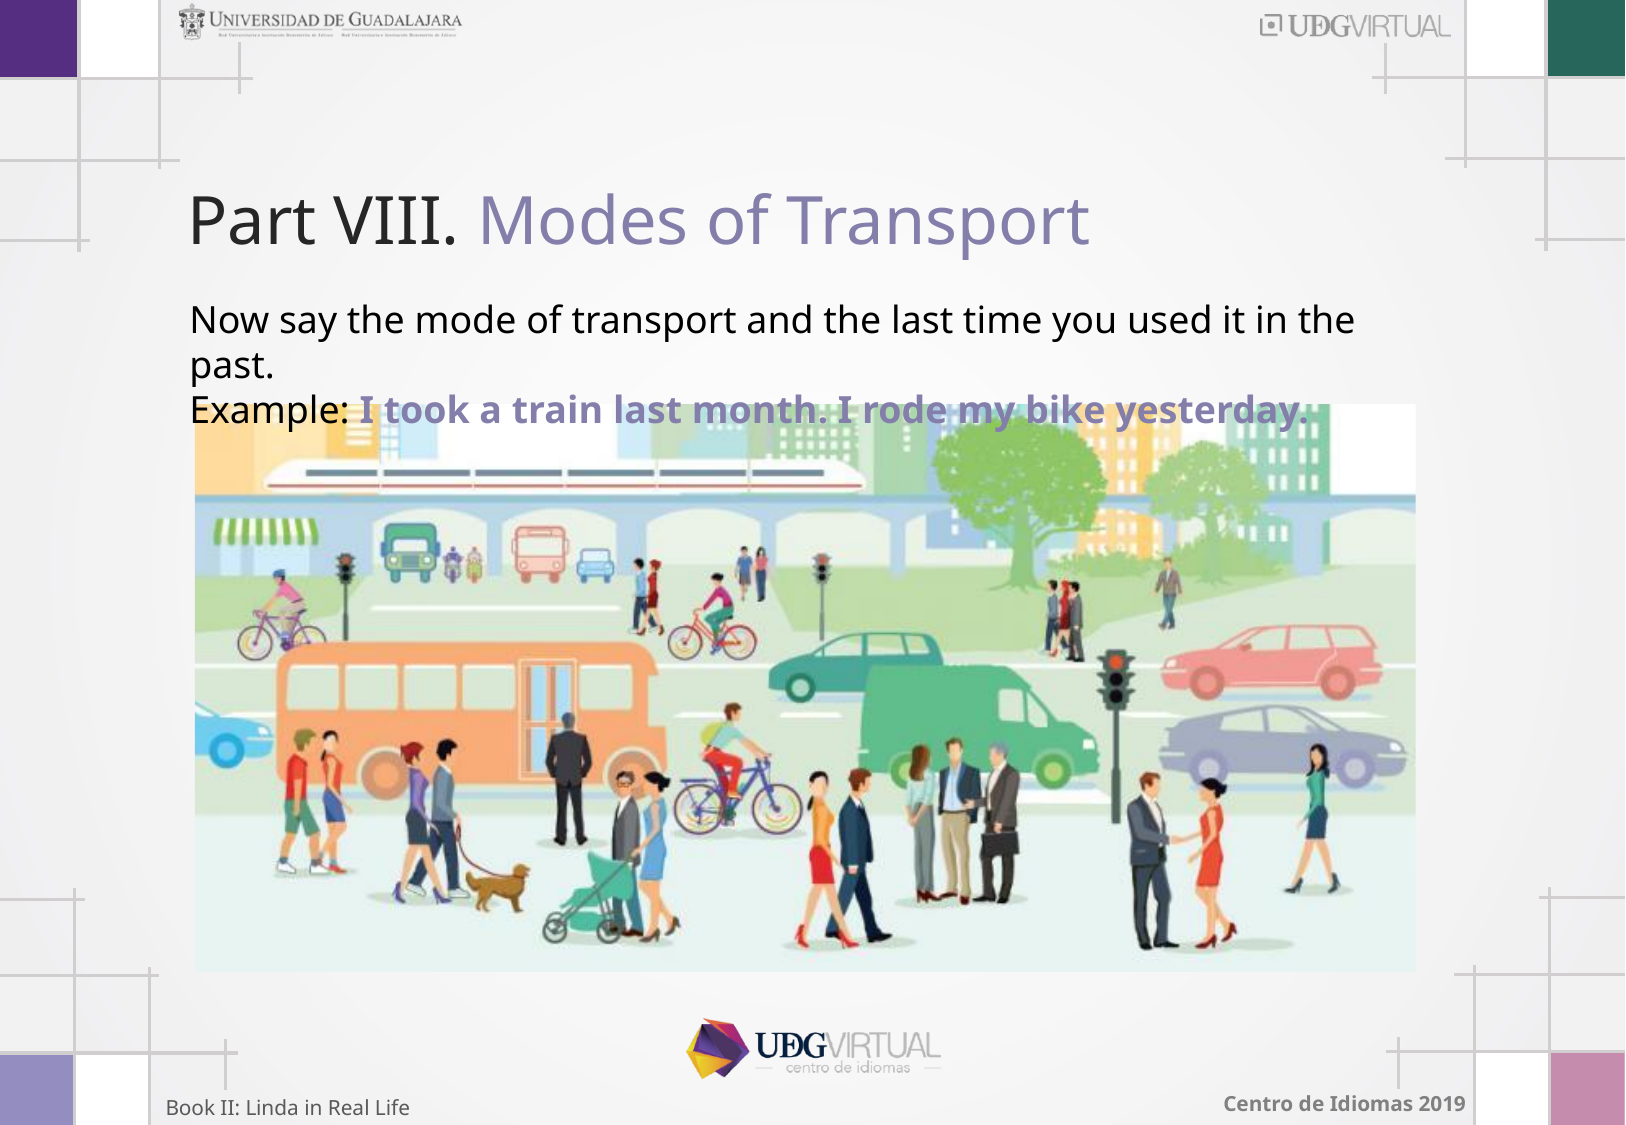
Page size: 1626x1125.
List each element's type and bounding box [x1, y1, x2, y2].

text_box [0, 0, 1625, 1125]
picture [686, 1018, 941, 1079]
picture [194, 404, 1416, 972]
